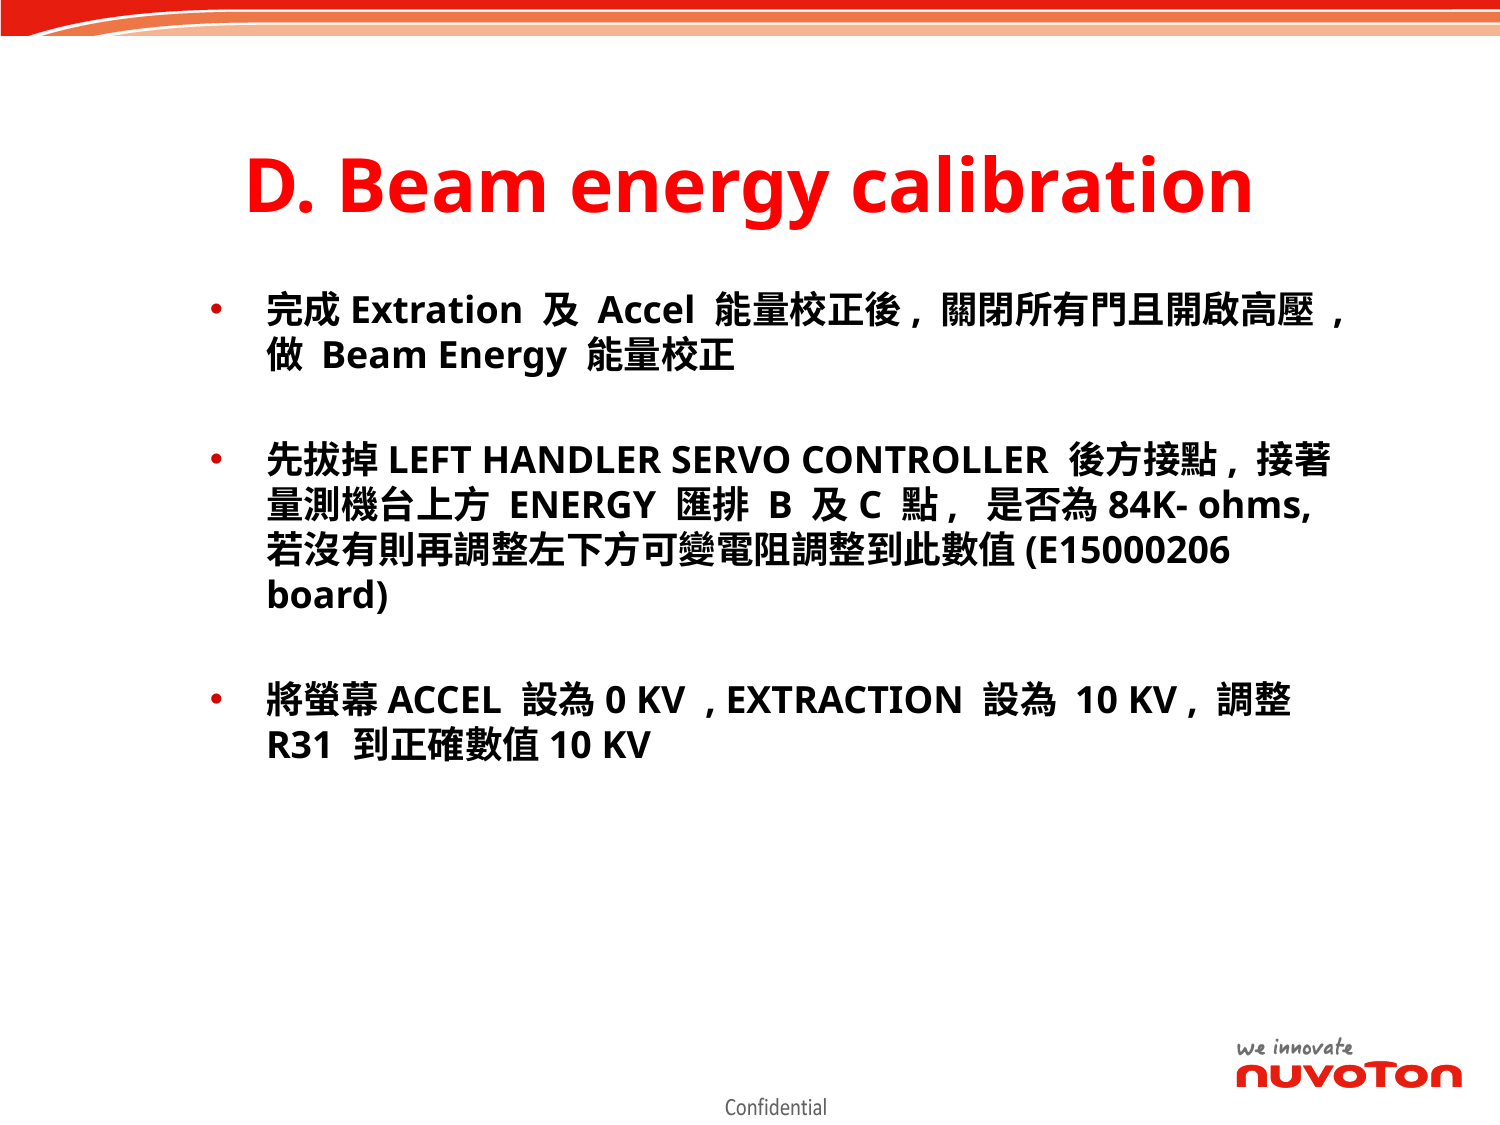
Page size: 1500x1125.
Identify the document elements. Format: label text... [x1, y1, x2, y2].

list 完成Extration 及 Accel 能量校正後, 關閉所有門且開啟高壓 ,做 Beam Energy 能量校正 先拔掉LEFT HANDLER SERVO CONTROLLER 後方接點, 接著量測機台上方 ENERGY 匯排 B 及C 點, 是否為84K- ohms, 若沒有則再調整左下方可變電阻調整到此數值(E15000206 board) 將螢幕ACCEL 設為0 KV , EXTRACTION 設為 10 KV , 調整R31 到正確數值10 KV [194, 278, 1365, 1012]
text_box D. Beam energy calibration [109, 123, 1391, 242]
picture [0, 0, 1500, 1125]
